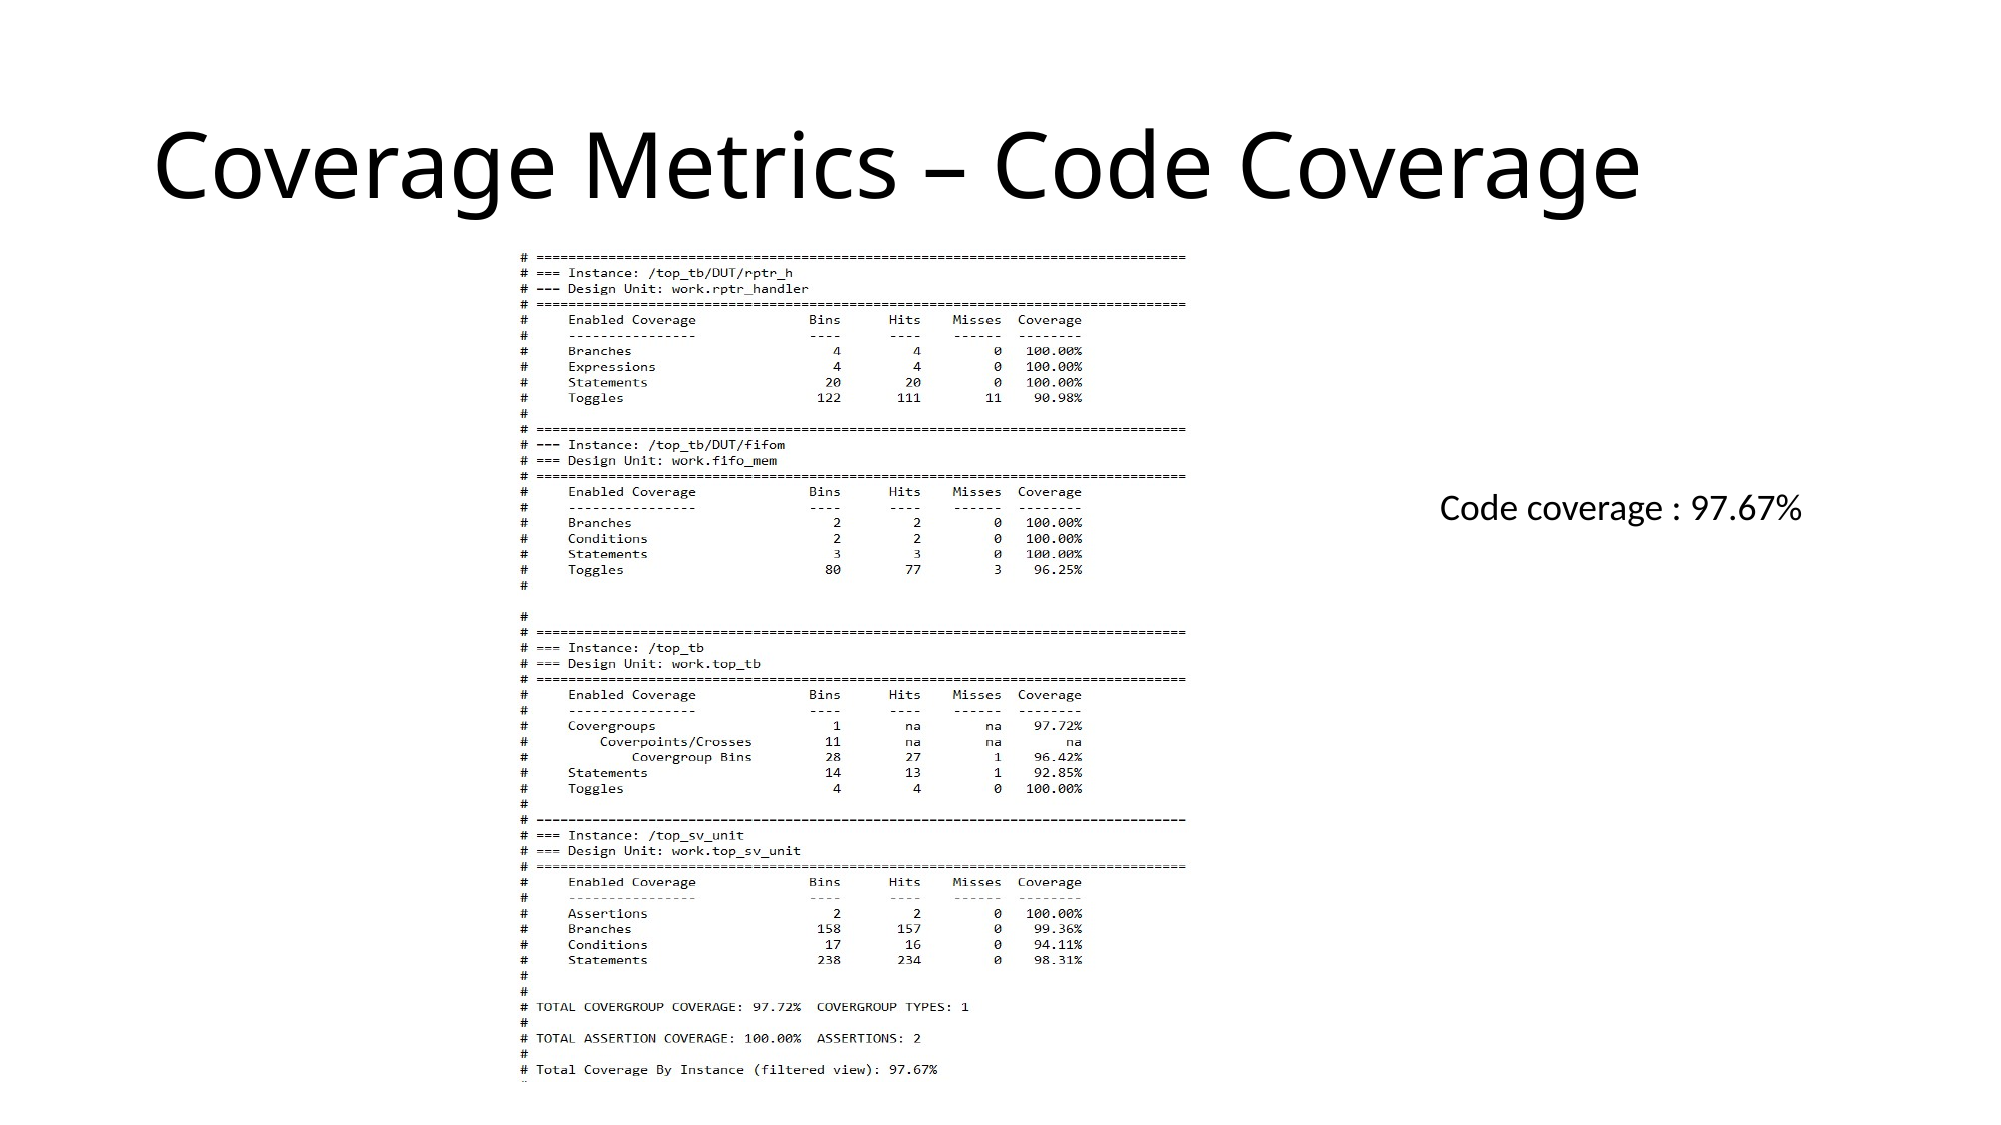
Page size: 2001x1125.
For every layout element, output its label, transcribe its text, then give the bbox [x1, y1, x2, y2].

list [517, 249, 1225, 1082]
title Coverage Metrics – Code Coverage [137, 59, 1863, 278]
text_box Code coverage : 97.67% [1425, 475, 1818, 536]
